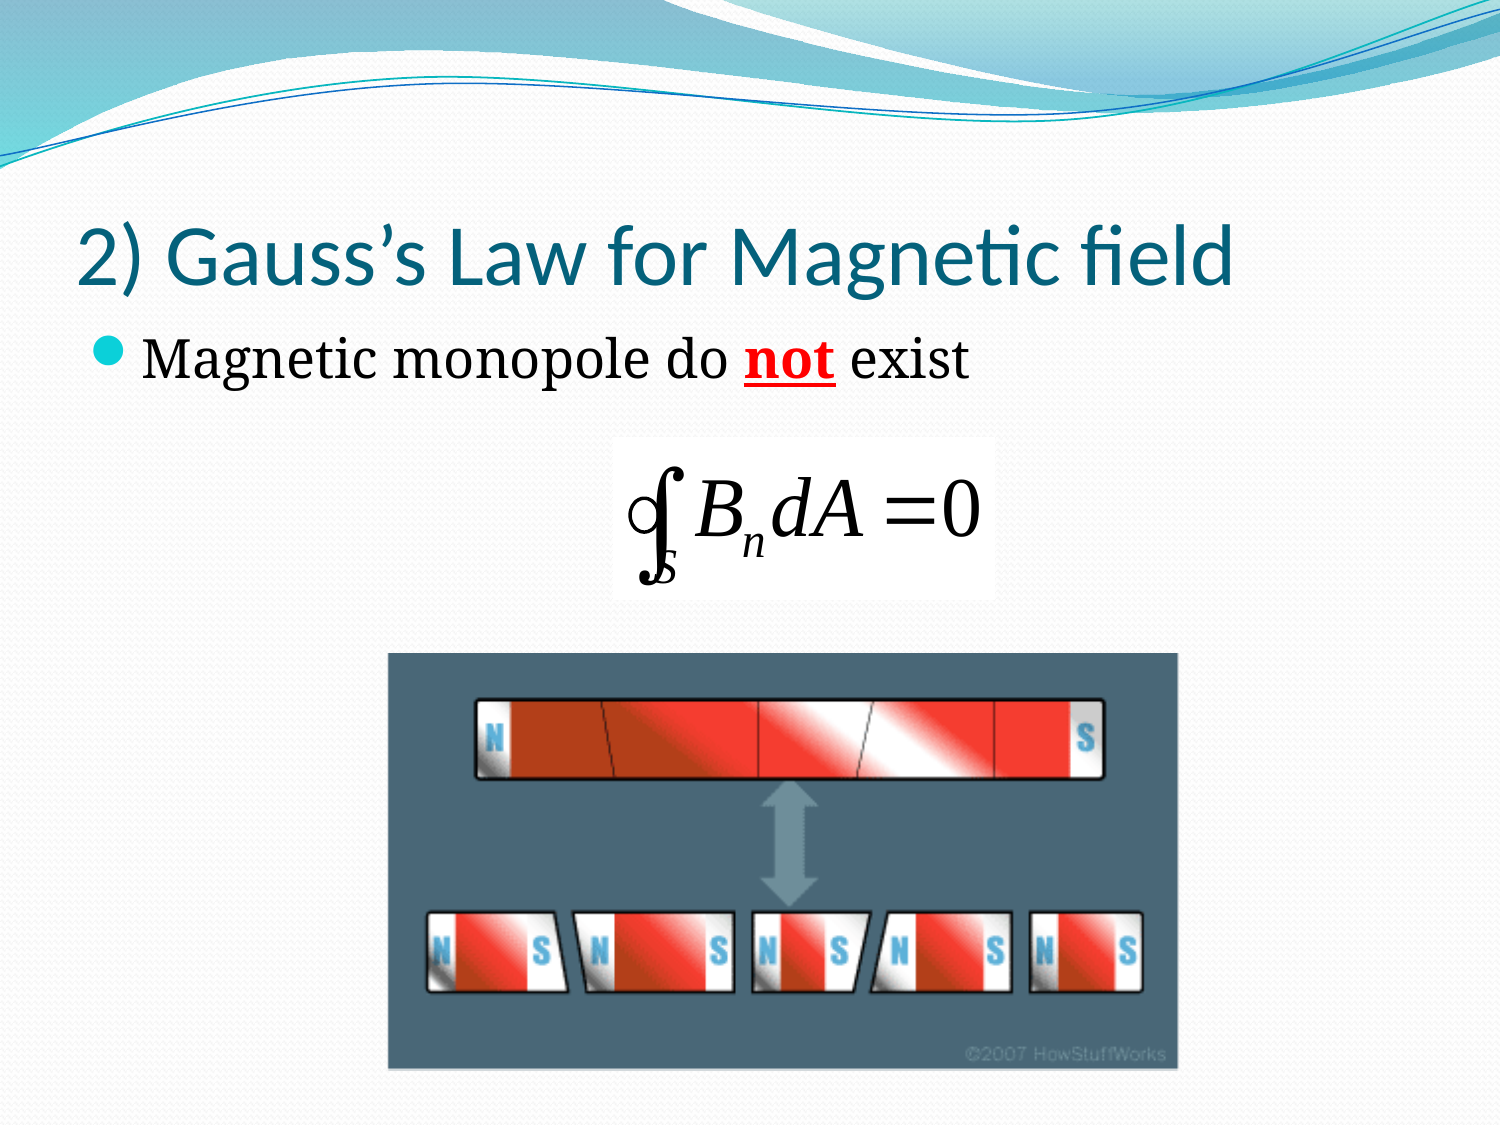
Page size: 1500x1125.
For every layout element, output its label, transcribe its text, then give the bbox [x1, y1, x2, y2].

title 2) Gauss’s Law for Magnetic field [75, 115, 1425, 303]
picture [387, 653, 1180, 1071]
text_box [612, 437, 996, 601]
list Magnetic monopole do not exist [75, 317, 1425, 413]
